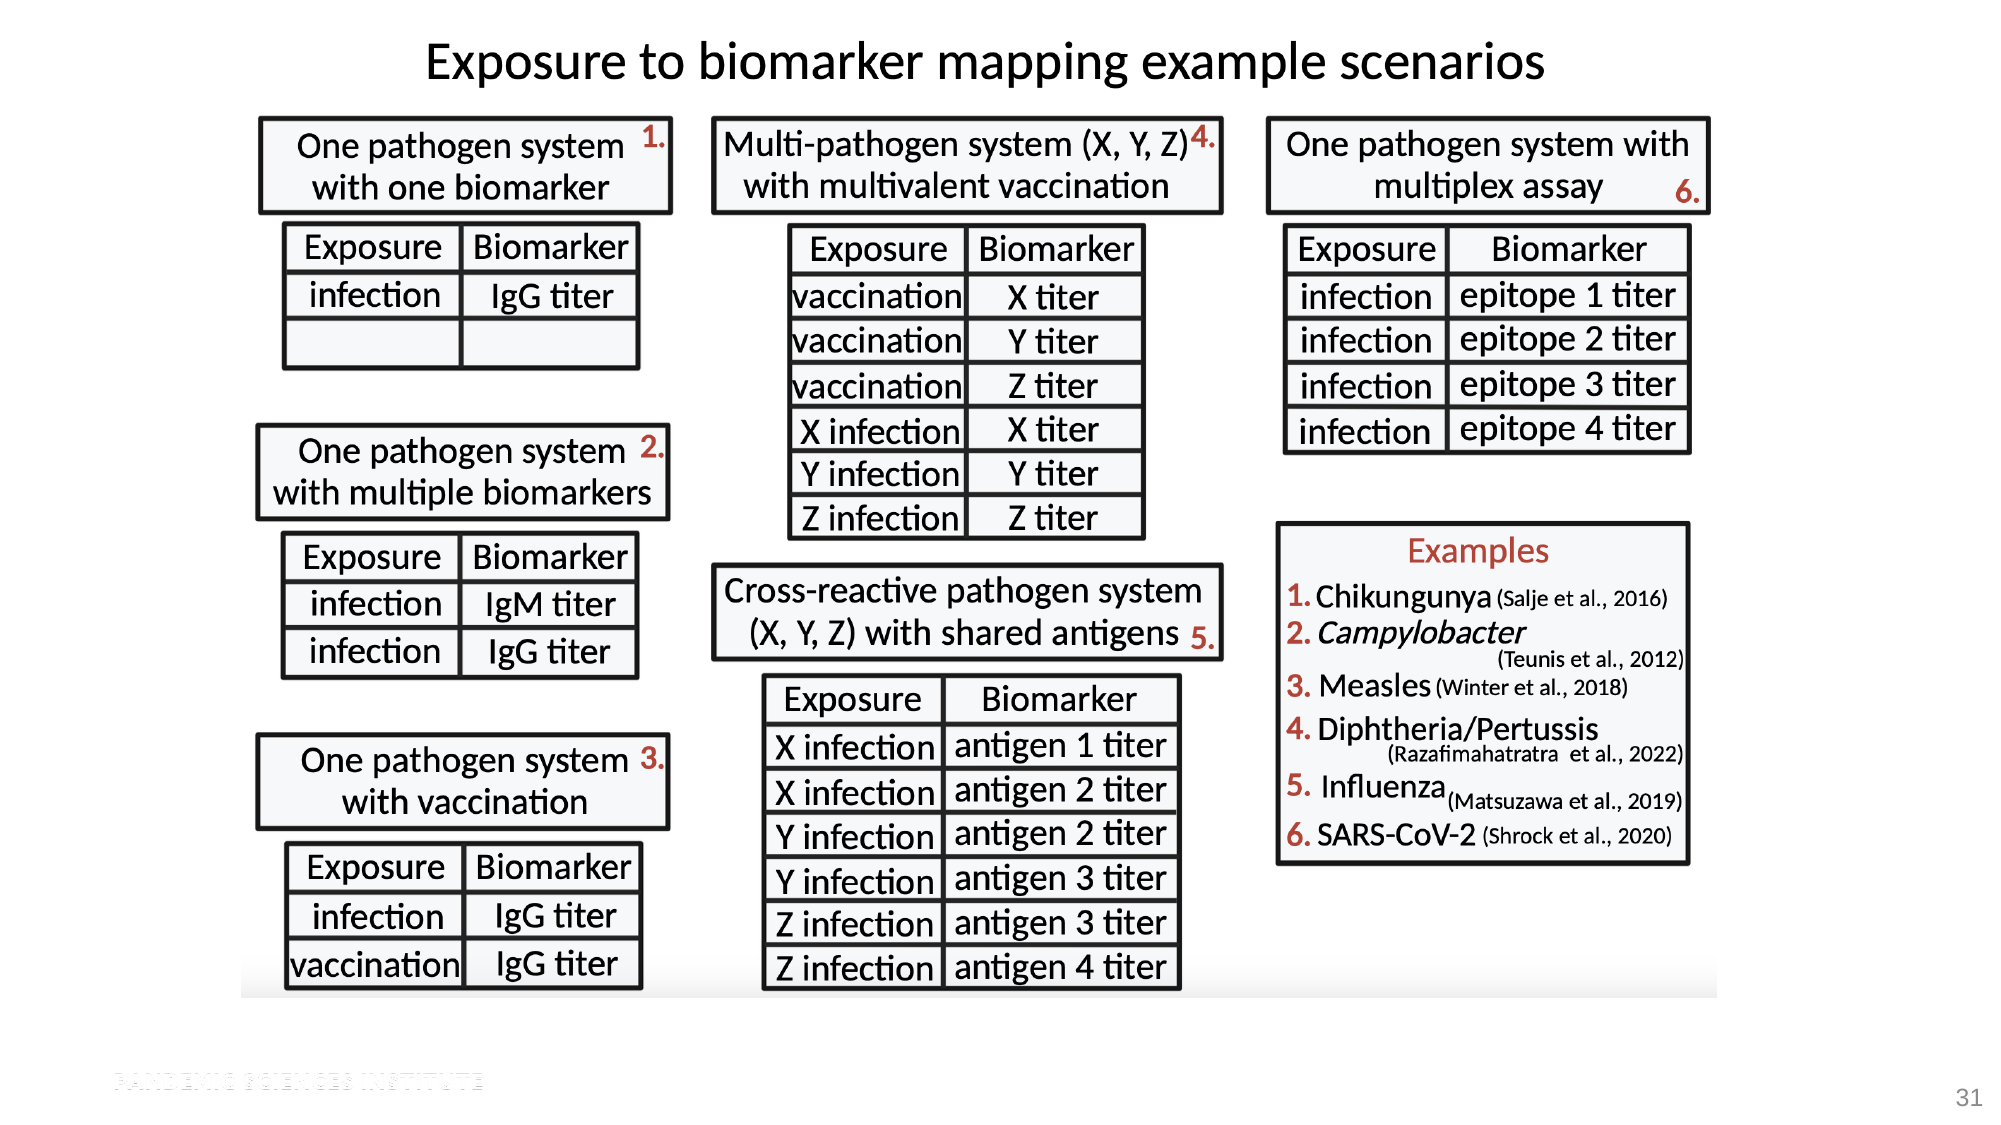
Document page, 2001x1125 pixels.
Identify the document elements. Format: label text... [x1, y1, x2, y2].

slide_number 31 [1548, 1066, 1999, 1125]
picture [96, 1056, 497, 1106]
picture [241, 37, 1717, 998]
